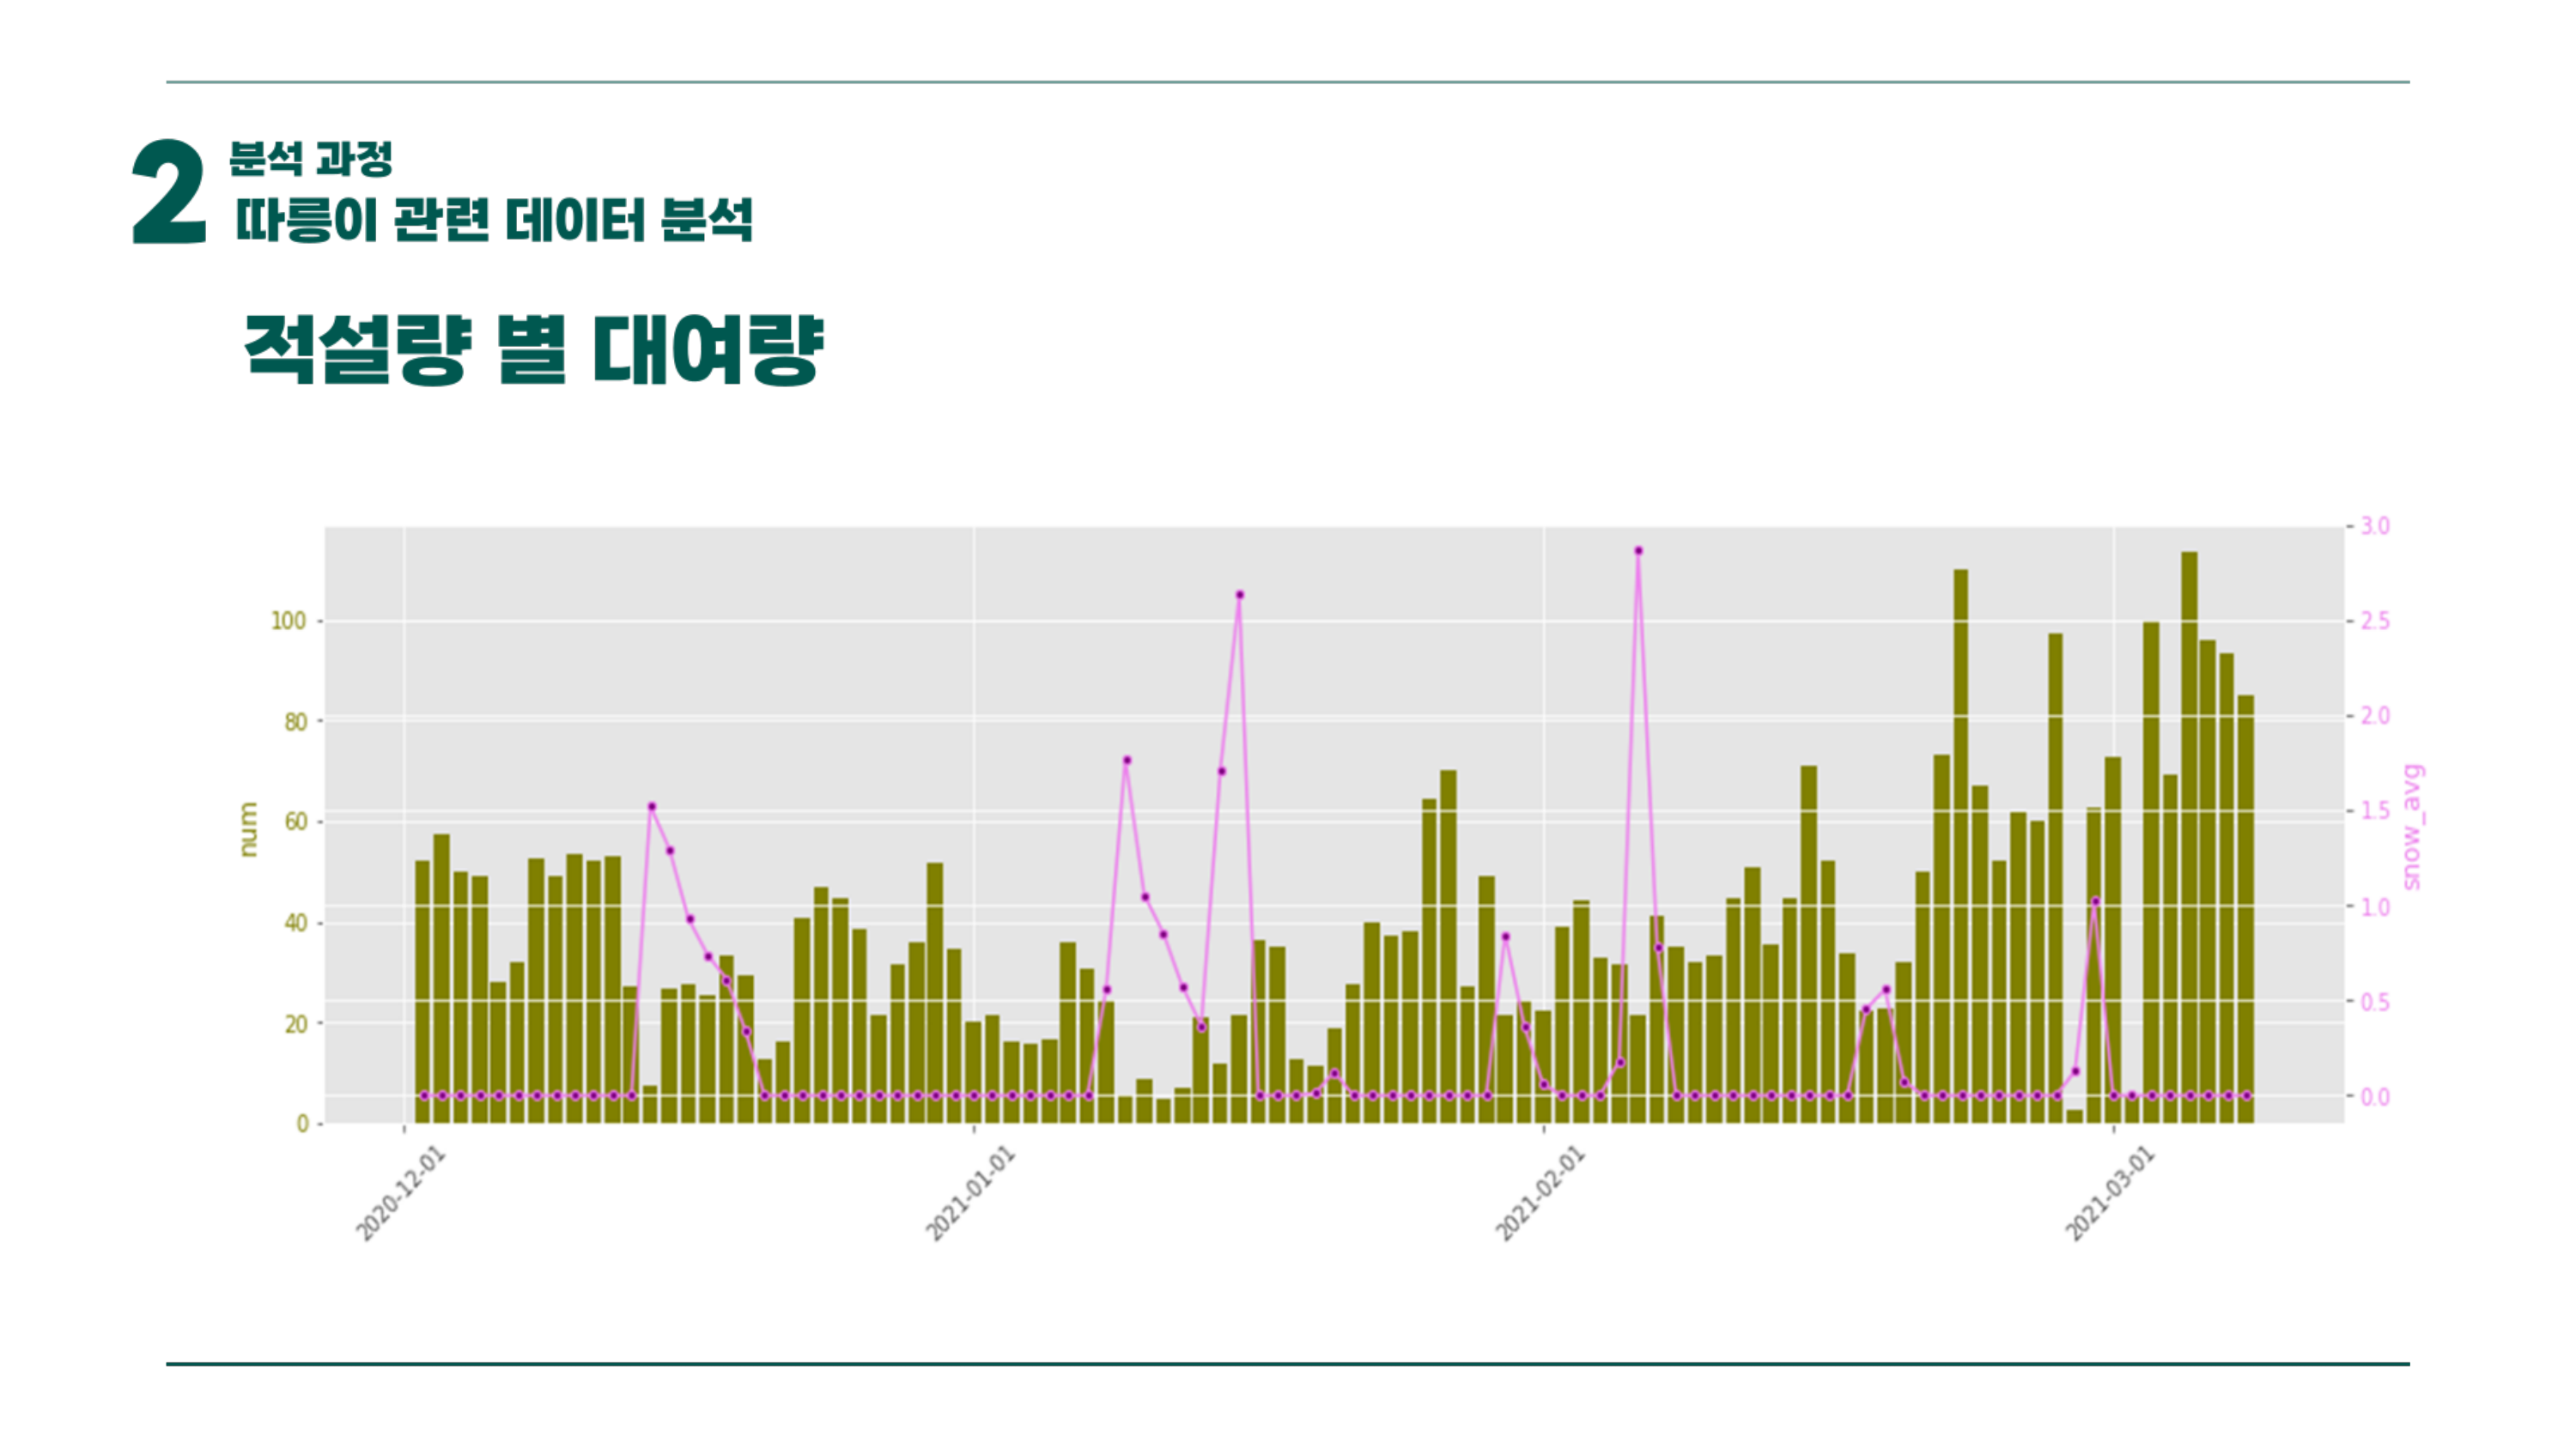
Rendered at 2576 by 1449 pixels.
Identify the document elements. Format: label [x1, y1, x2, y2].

text_box [166, 76, 2410, 88]
text_box [222, 501, 2439, 1261]
picture [74, 80, 864, 452]
text_box [166, 1358, 2410, 1370]
